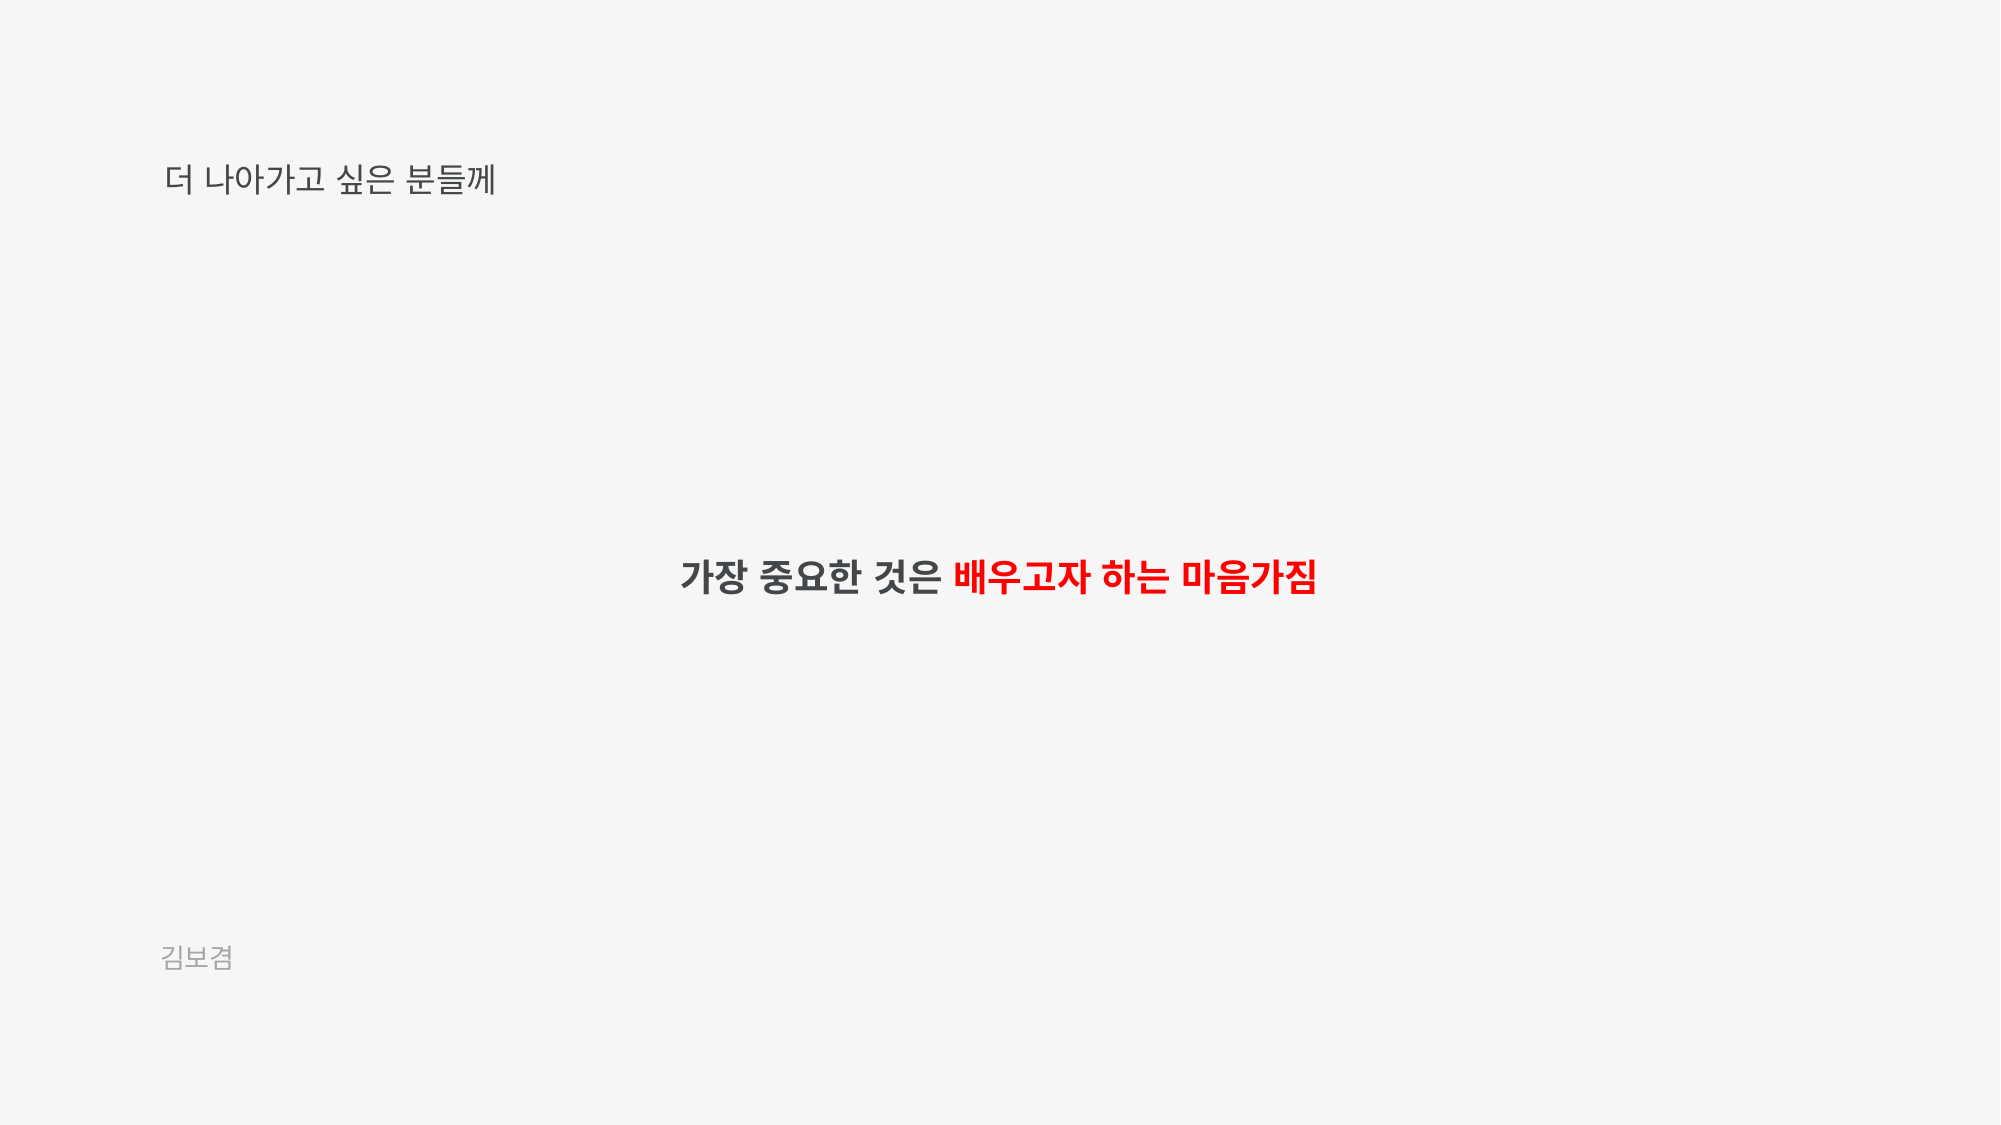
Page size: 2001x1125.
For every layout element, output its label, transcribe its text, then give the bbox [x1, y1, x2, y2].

text_box 김보겸 [145, 934, 257, 982]
text_box 가장 중요한 것은 배우고자 하는 마음가짐 [622, 524, 1378, 607]
text_box 더 나아가고 싶은 분들께 [150, 151, 556, 207]
